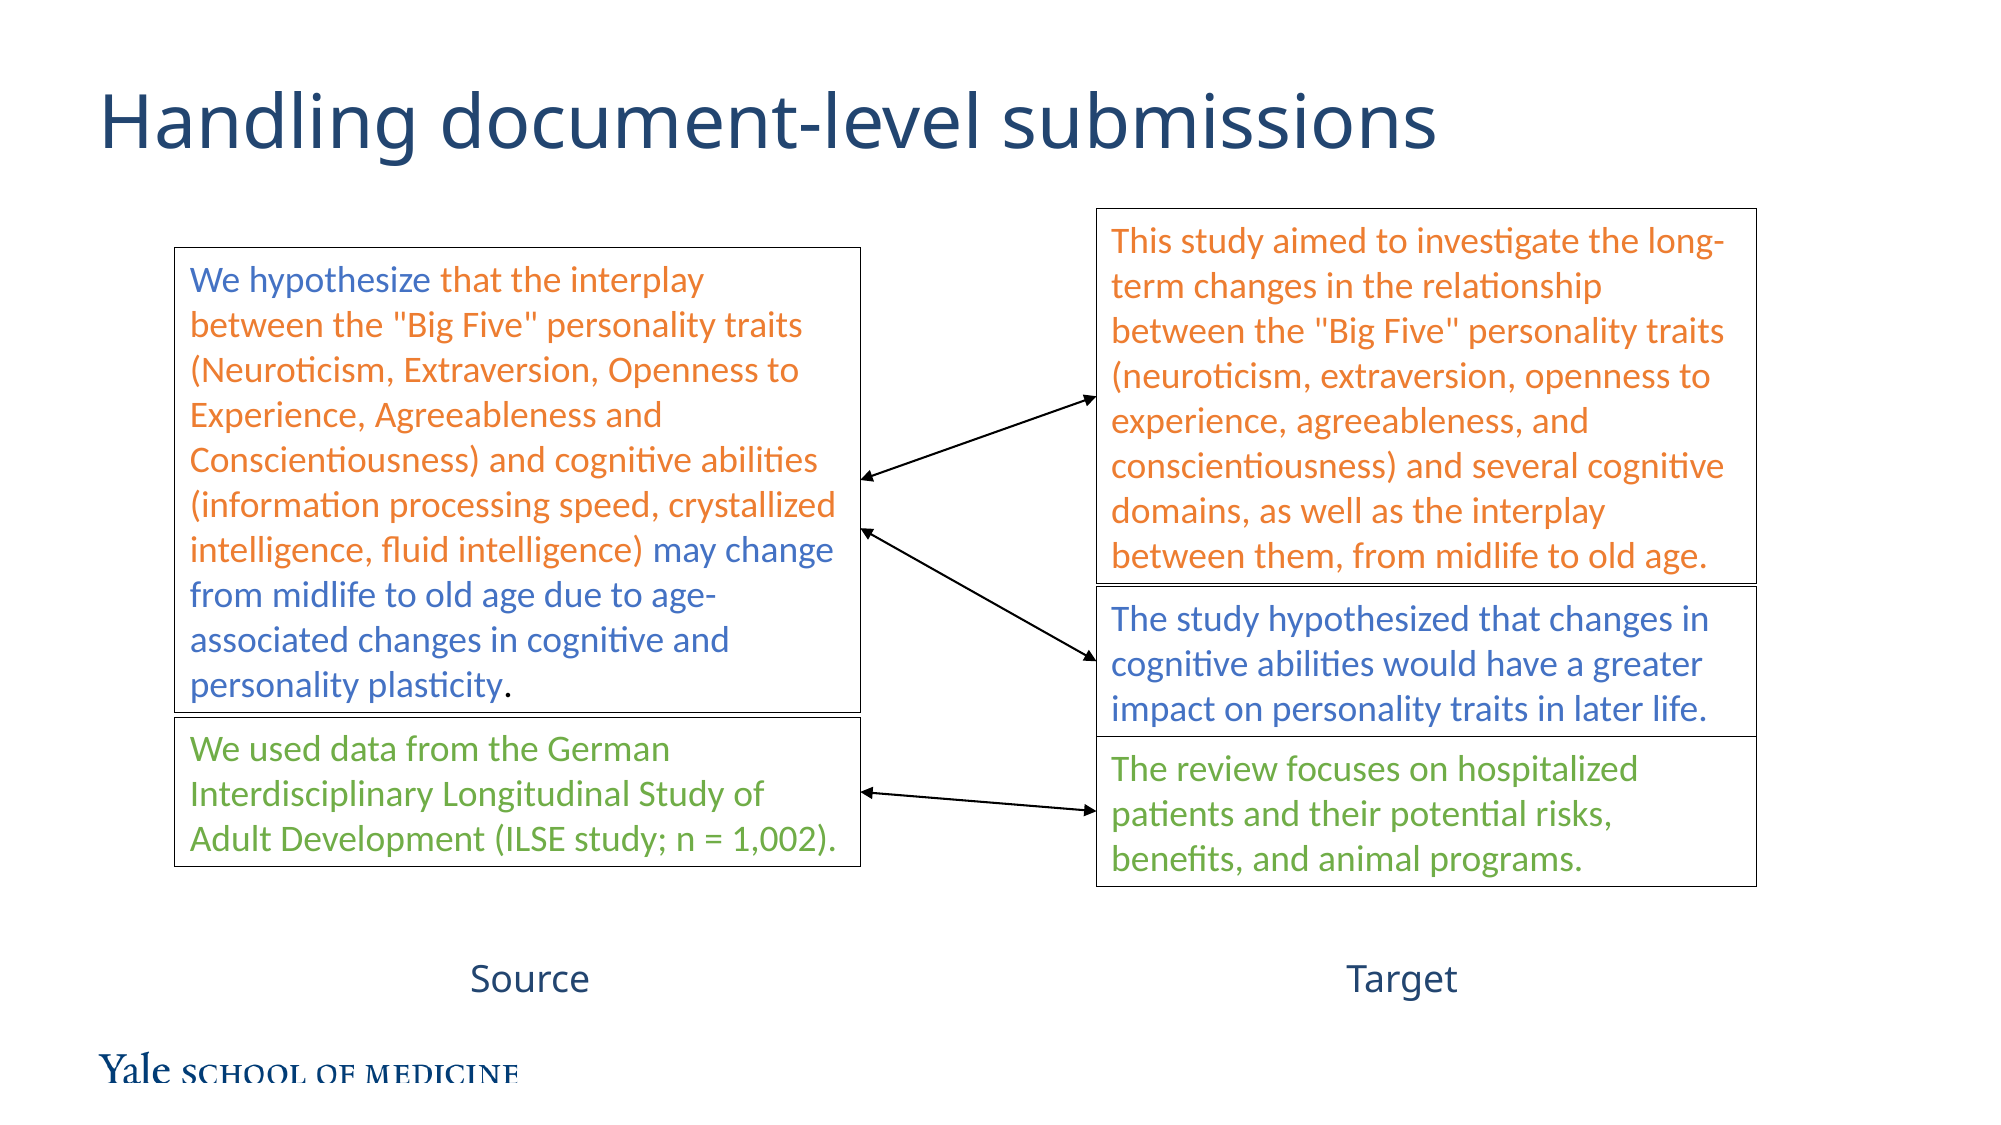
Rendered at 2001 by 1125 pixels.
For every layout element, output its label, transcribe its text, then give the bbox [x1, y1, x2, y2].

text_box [860, 792, 1097, 813]
text_box The review focuses on hospitalized patients and their potential risks, benefits, and animal programs. [1096, 737, 1757, 887]
text_box Target [1331, 948, 1473, 1008]
text_box Source [455, 948, 606, 1008]
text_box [860, 528, 1097, 663]
text_box We hypothesize that the interplay between the "Big Five" personality traits (Neuroticism, Extraversion, Openness to Experience, Agreeableness and Conscientiousness) and cognitive abilities (information processing speed, crystallized intelligence, fluid intelligence) may change from midlife to old age due to age-associated changes in cognitive and personality plasticity. [174, 247, 861, 713]
text_box We used data from the German Interdisciplinary Longitudinal Study of Adult Development (ILSE study; n = 1,002). [174, 717, 861, 867]
title Handling document-level submissions [98, 76, 1890, 160]
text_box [860, 398, 1097, 483]
text_box The study hypothesized that changes in cognitive abilities would have a greater impact on personality traits in later life. [1096, 586, 1757, 737]
text_box This study aimed to investigate the long-term changes in the relationship between the "Big Five" personality traits (neuroticism, extraversion, openness to experience, agreeableness, and conscientiousness) and several cognitive domains, as well as the interplay between them, from midlife to old age. [1096, 208, 1757, 584]
